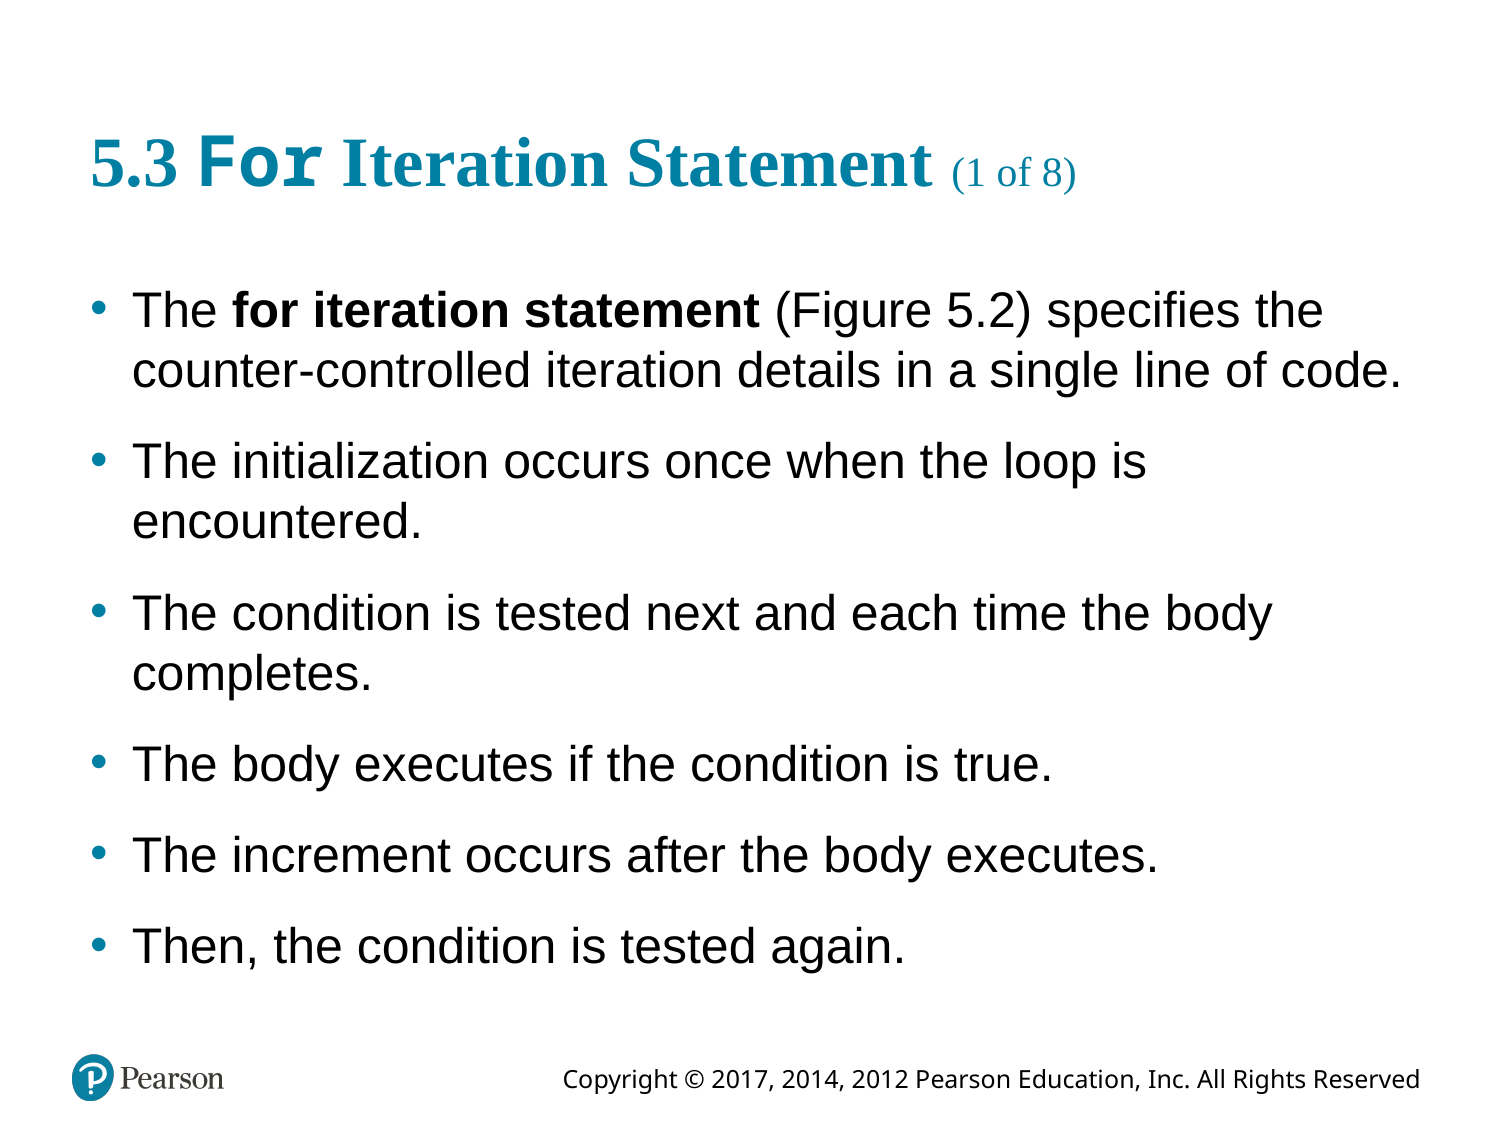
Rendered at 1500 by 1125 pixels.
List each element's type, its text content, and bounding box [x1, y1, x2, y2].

picture [80, 1063, 106, 1088]
picture [98, 1054, 224, 1101]
picture [72, 1054, 88, 1070]
list The for iteration statement (Figure 5.2) specifies the counter-controlled iteration details in a single line of code. The initialization occurs once when the loop is encountered. The condition is tested next and each time the body completes. The body executes if the condition is true. The increment occurs after the body executes. Then, the condition is tested again. [75, 262, 1425, 1005]
title 5.3 For Iteration Statement (1 of 8) [75, 35, 1425, 216]
picture [72, 1087, 83, 1101]
